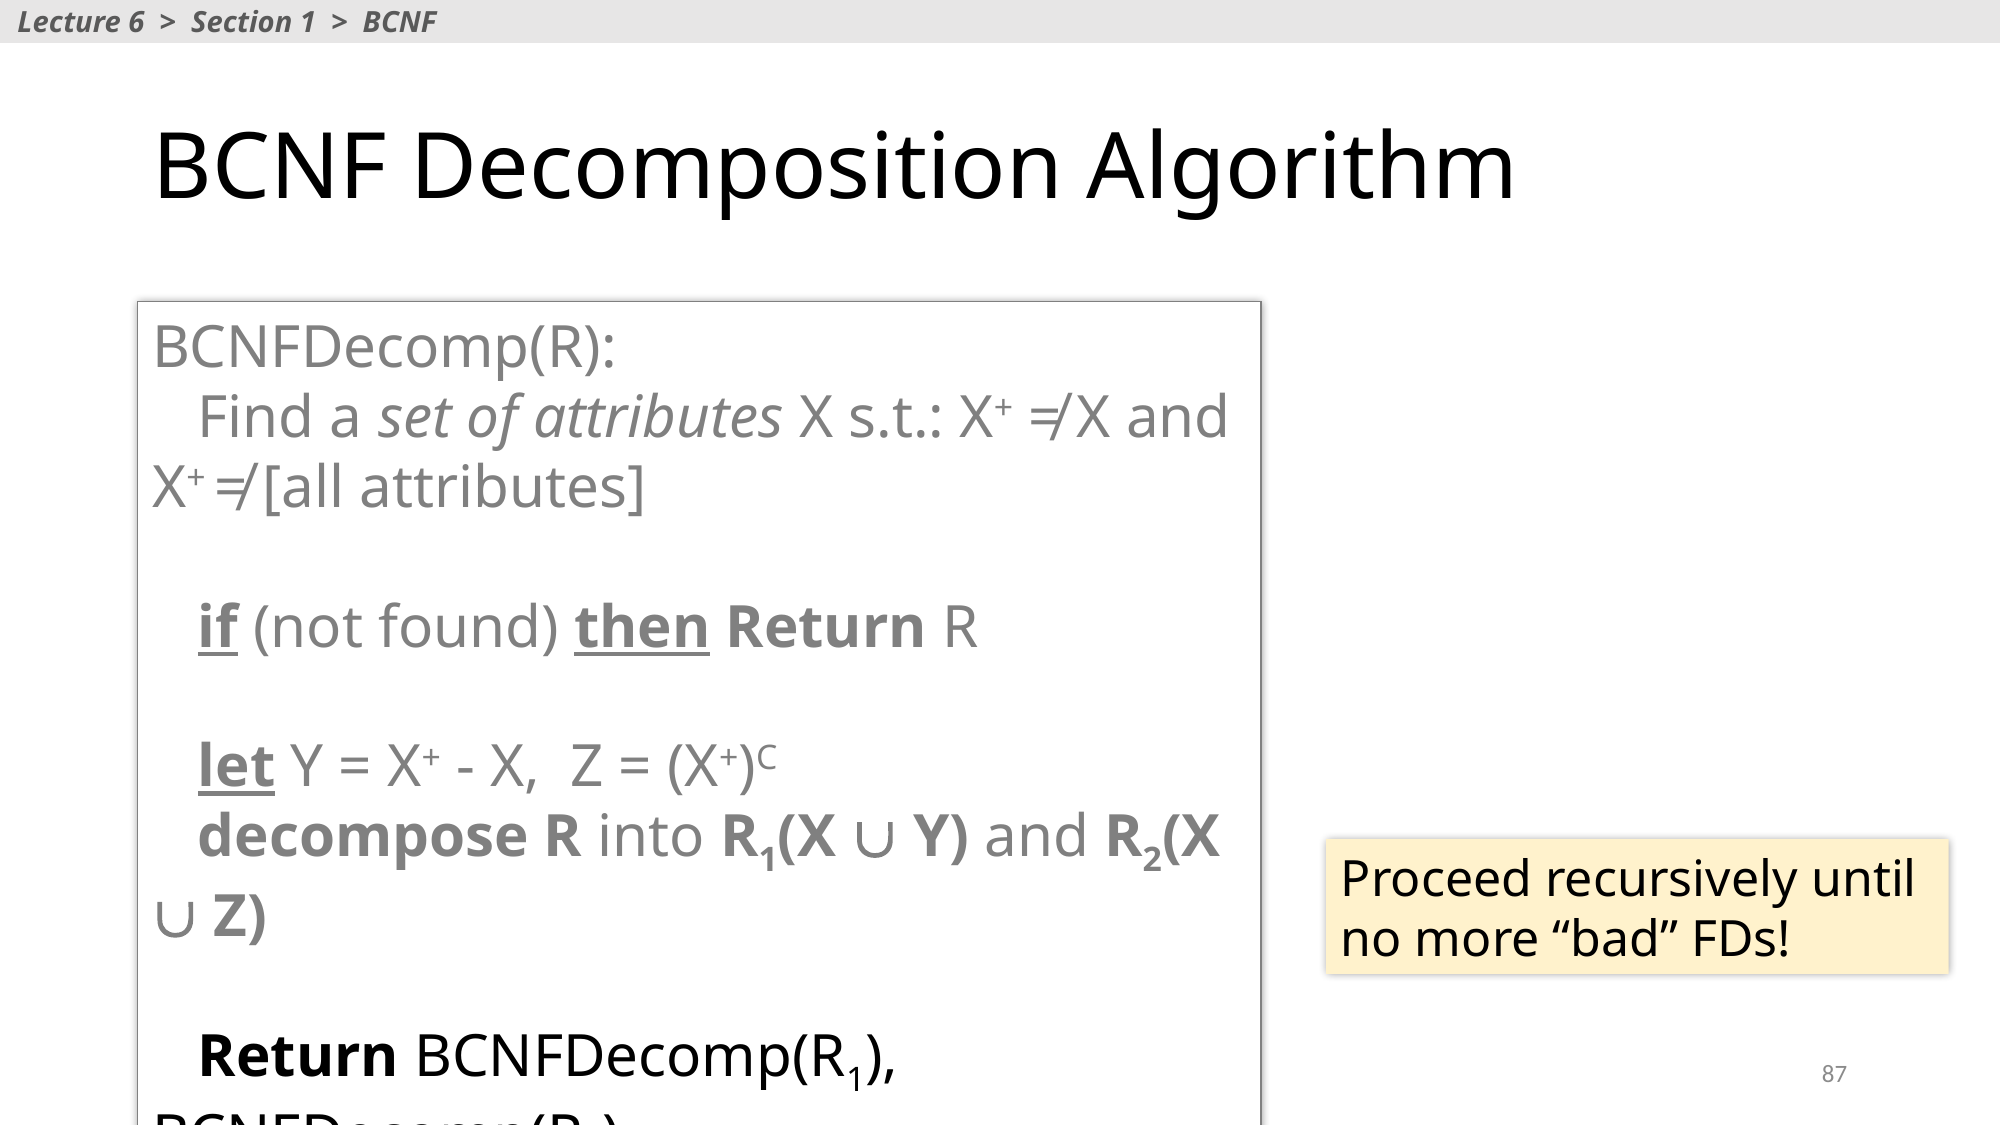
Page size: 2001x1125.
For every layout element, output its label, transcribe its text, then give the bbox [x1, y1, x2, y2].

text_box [0, 0, 2000, 47]
text_box BCNFDecomp(R): Find a set of attributes X s.t.: X+ ≠ X and X+ ≠ [all attributes] if (not found) then Return R let Y = X+ - X, Z = (X+)C decompose R into R1(X  Y) and R2(X  Z) Return BCNFDecomp(R1), BCNFDecomp(R2) [137, 301, 1262, 1125]
slide_number 87 [1412, 1042, 1863, 1103]
text_box Proceed recursively until no more “bad” FDs! [1326, 839, 1949, 974]
title BCNF Decomposition Algorithm [137, 59, 1863, 278]
